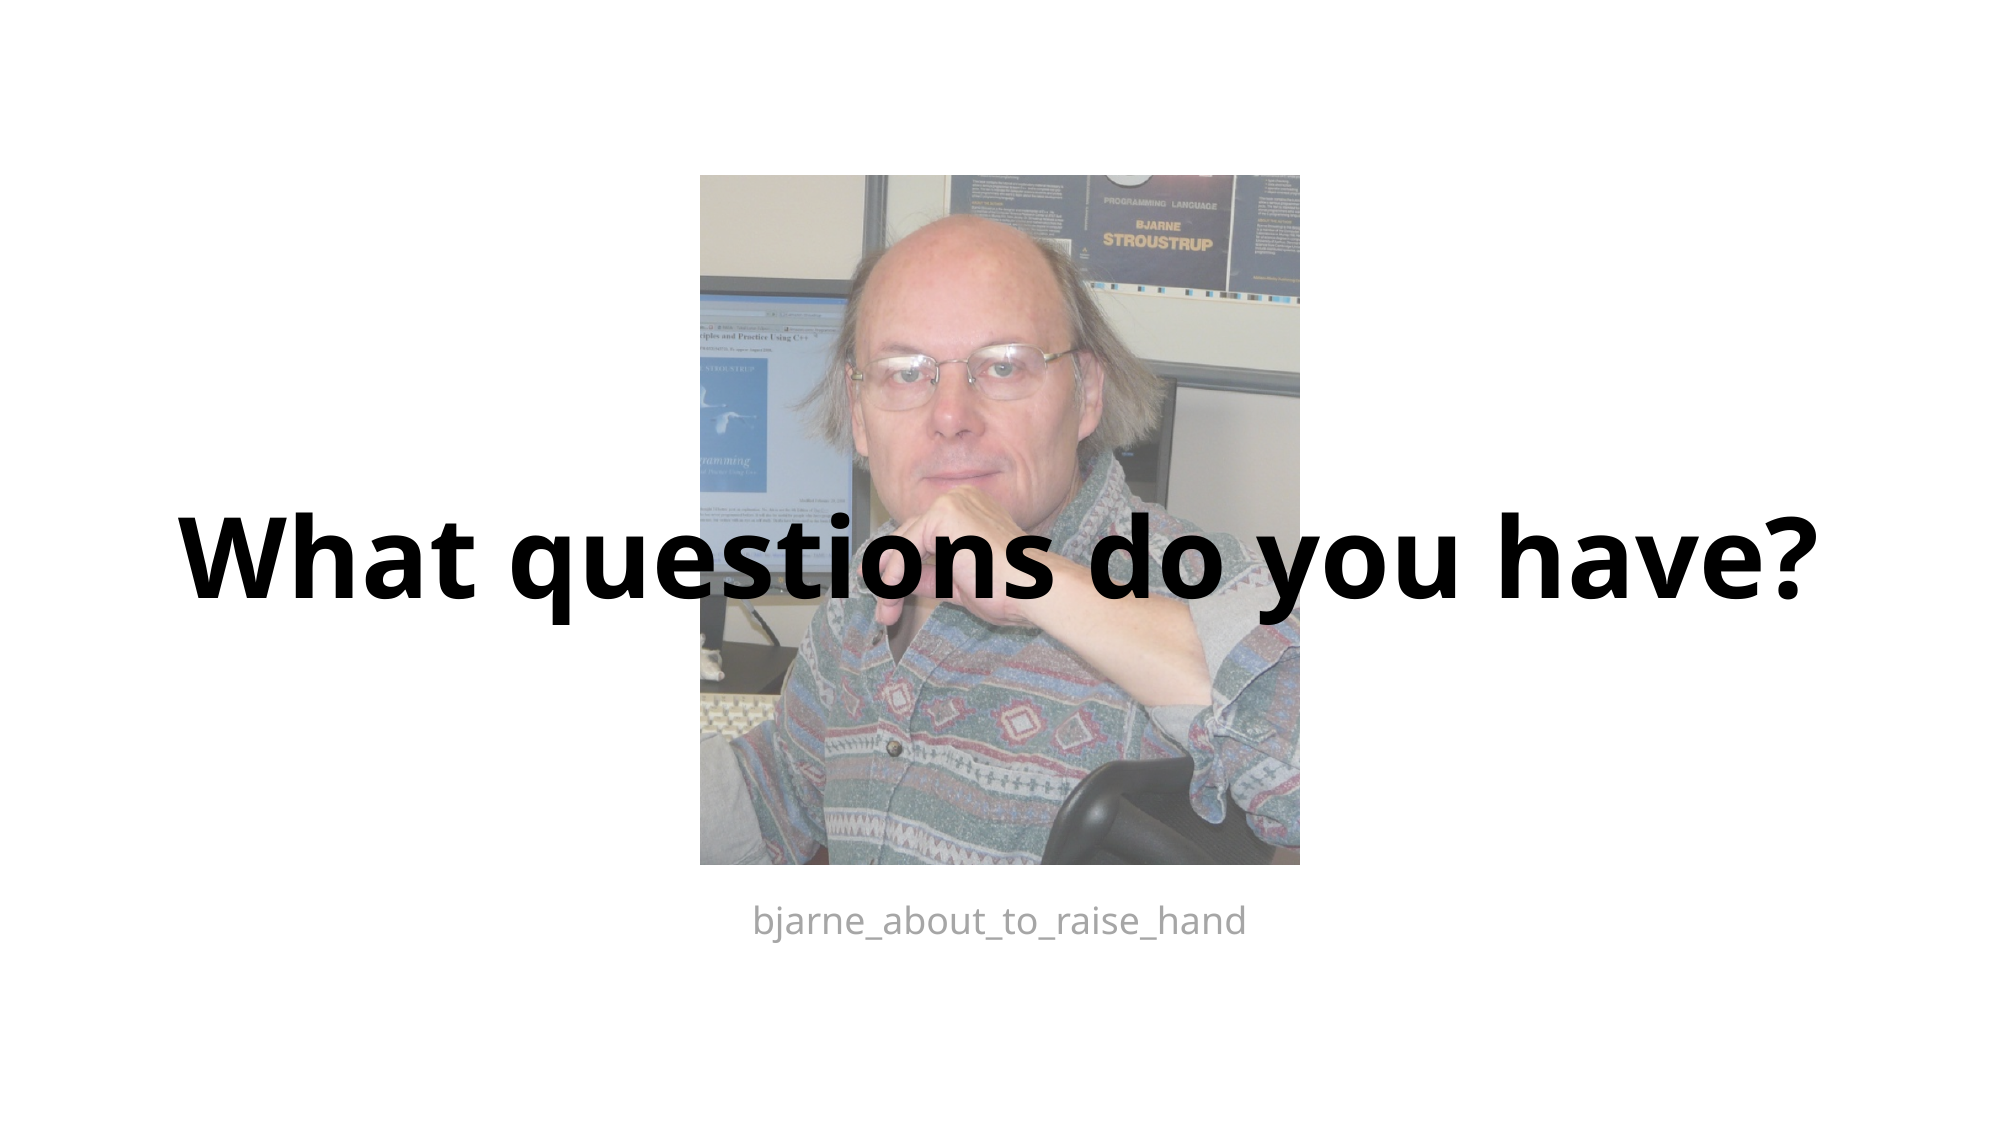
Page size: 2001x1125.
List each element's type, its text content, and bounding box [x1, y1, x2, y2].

title Move vs. Copy Semantics [700, 175, 1300, 865]
